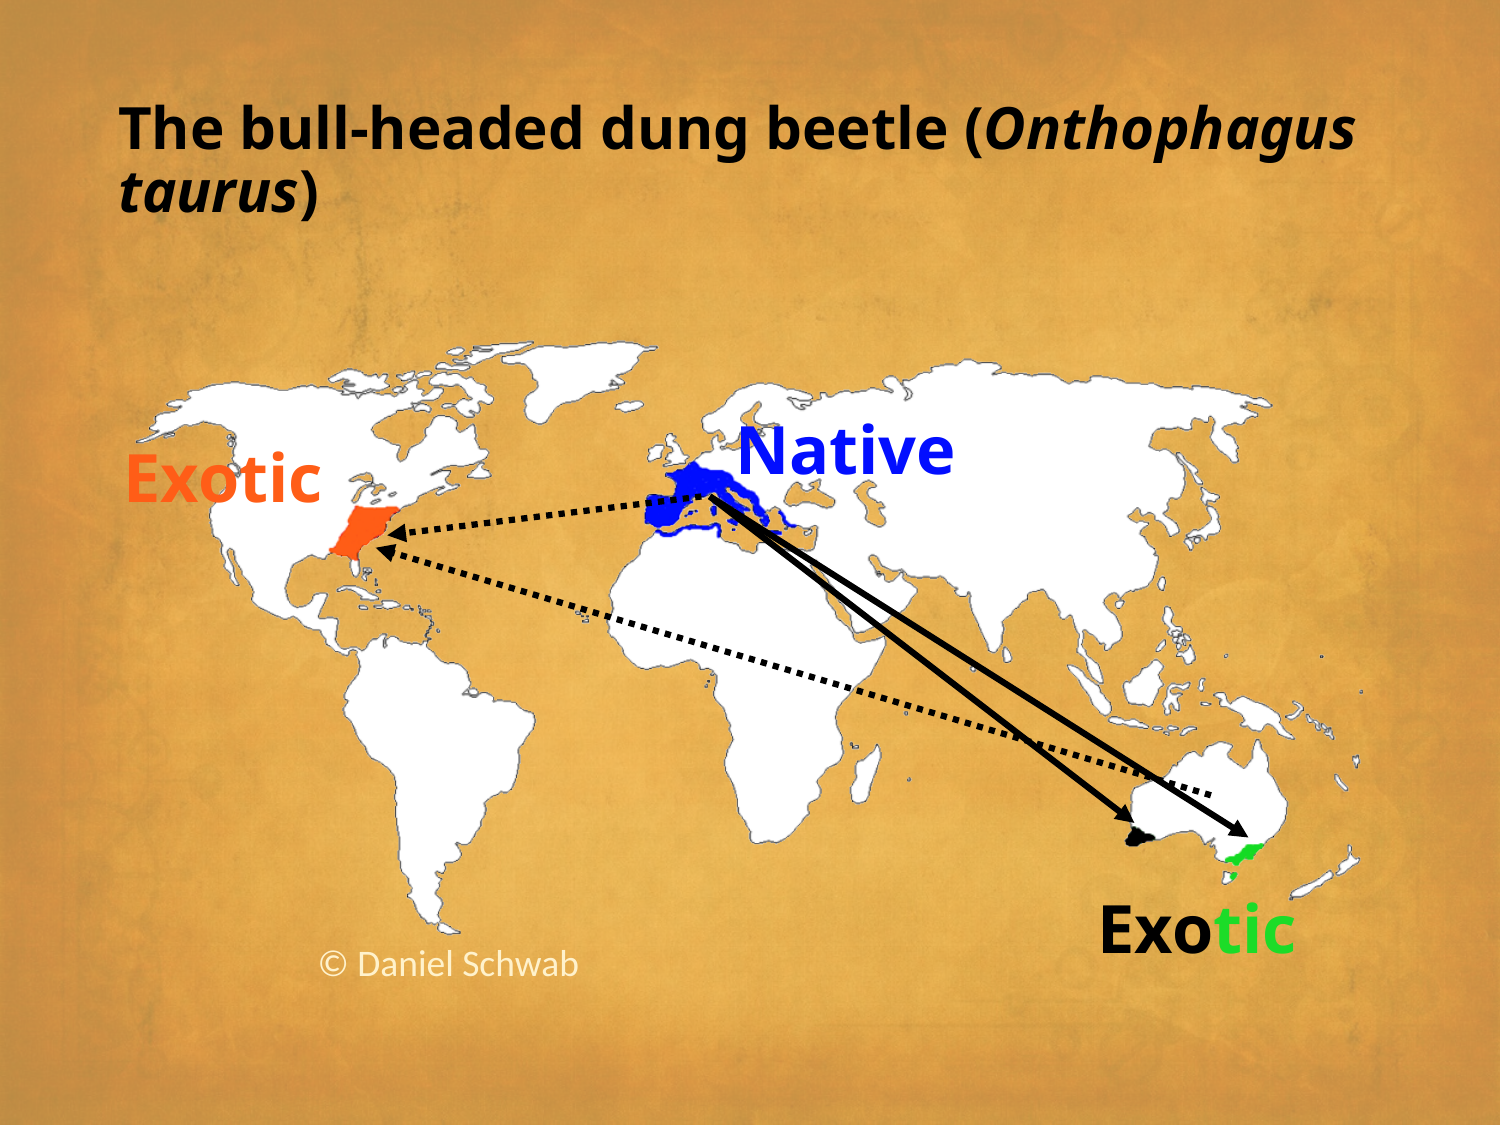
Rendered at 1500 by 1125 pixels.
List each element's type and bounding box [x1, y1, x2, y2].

text_box [1135, 547, 1211, 796]
text_box [709, 496, 1249, 838]
text_box [387, 496, 702, 536]
text_box [375, 547, 709, 796]
picture [0, 0, 1500, 1125]
text_box [709, 496, 1135, 823]
